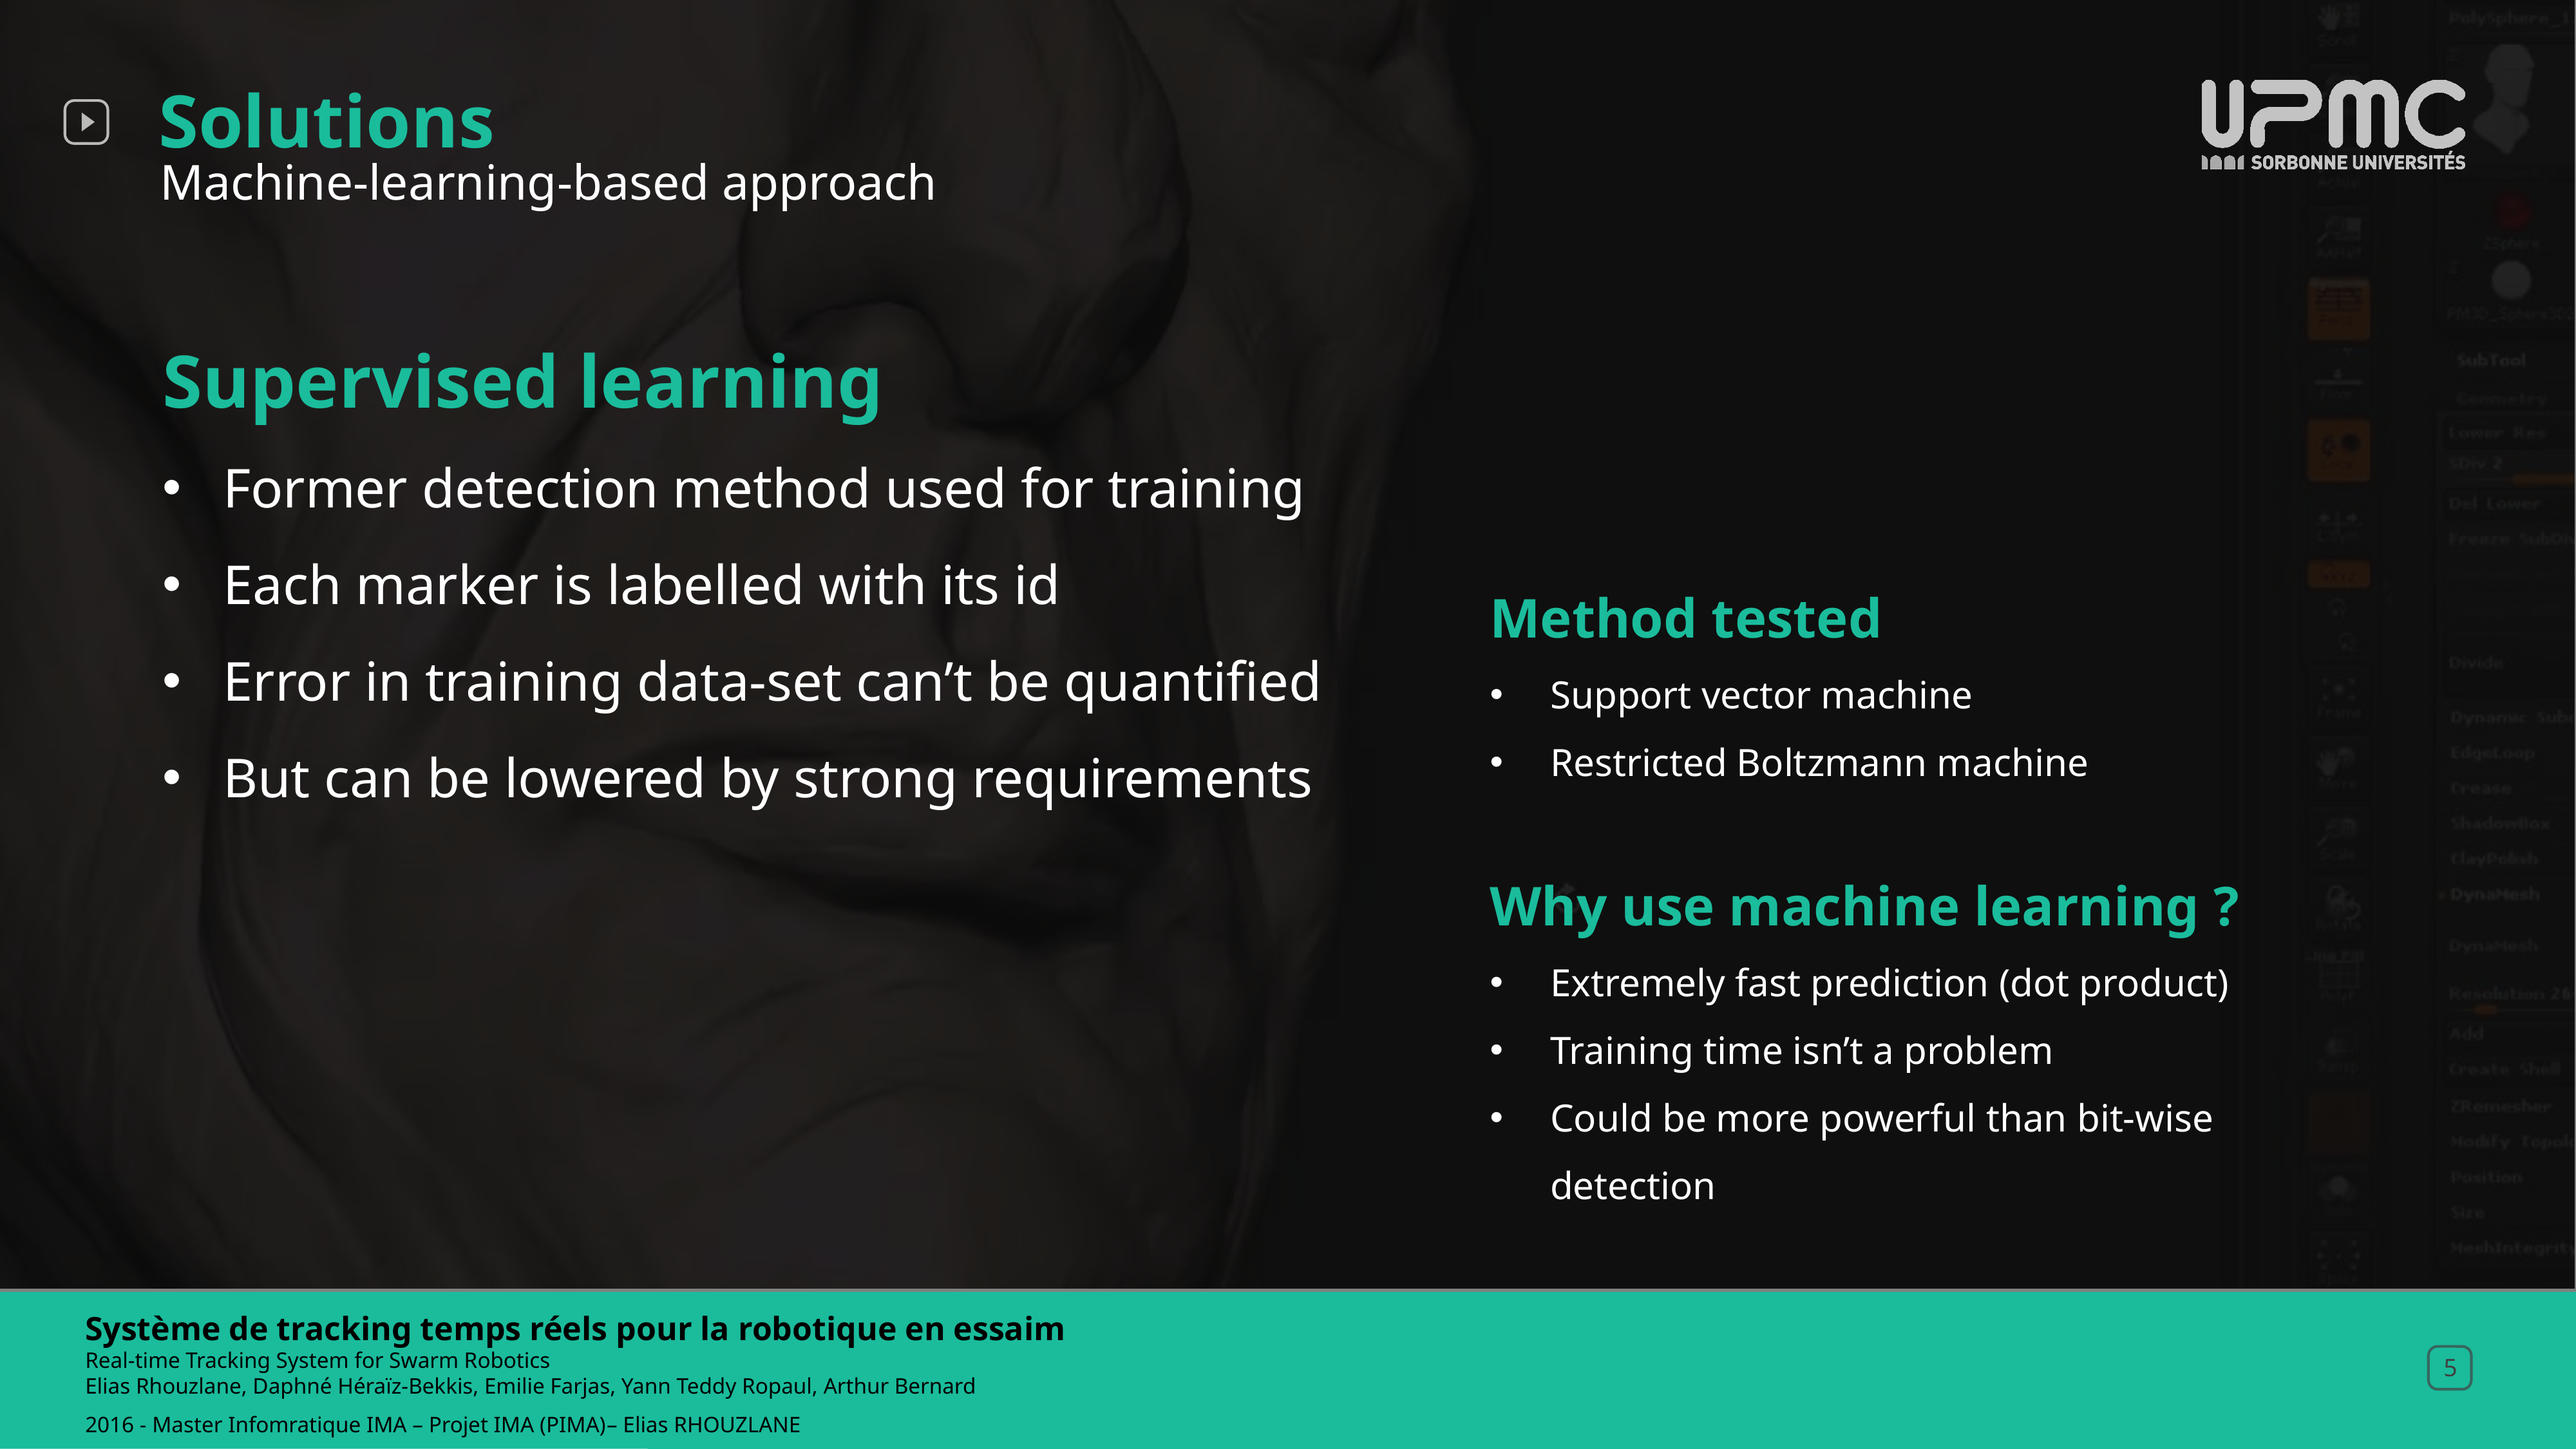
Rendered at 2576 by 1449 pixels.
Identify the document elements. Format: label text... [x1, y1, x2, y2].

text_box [153, 76, 2374, 216]
text_box Why use machine learning ? Extremely fast prediction (dot product) Training time isn’t a problem Could be more powerful than bit-wise detection [1480, 835, 2374, 1347]
text_box Method tested Support vector machine Restricted Boltzmann machine [1480, 547, 2374, 835]
text_box [64, 100, 108, 144]
text_box Supervised learning Former detection method used for training Each marker is labelled with its id Error in training data-set can’t be quantified But can be lowered by strong requirements [153, 287, 2295, 1007]
